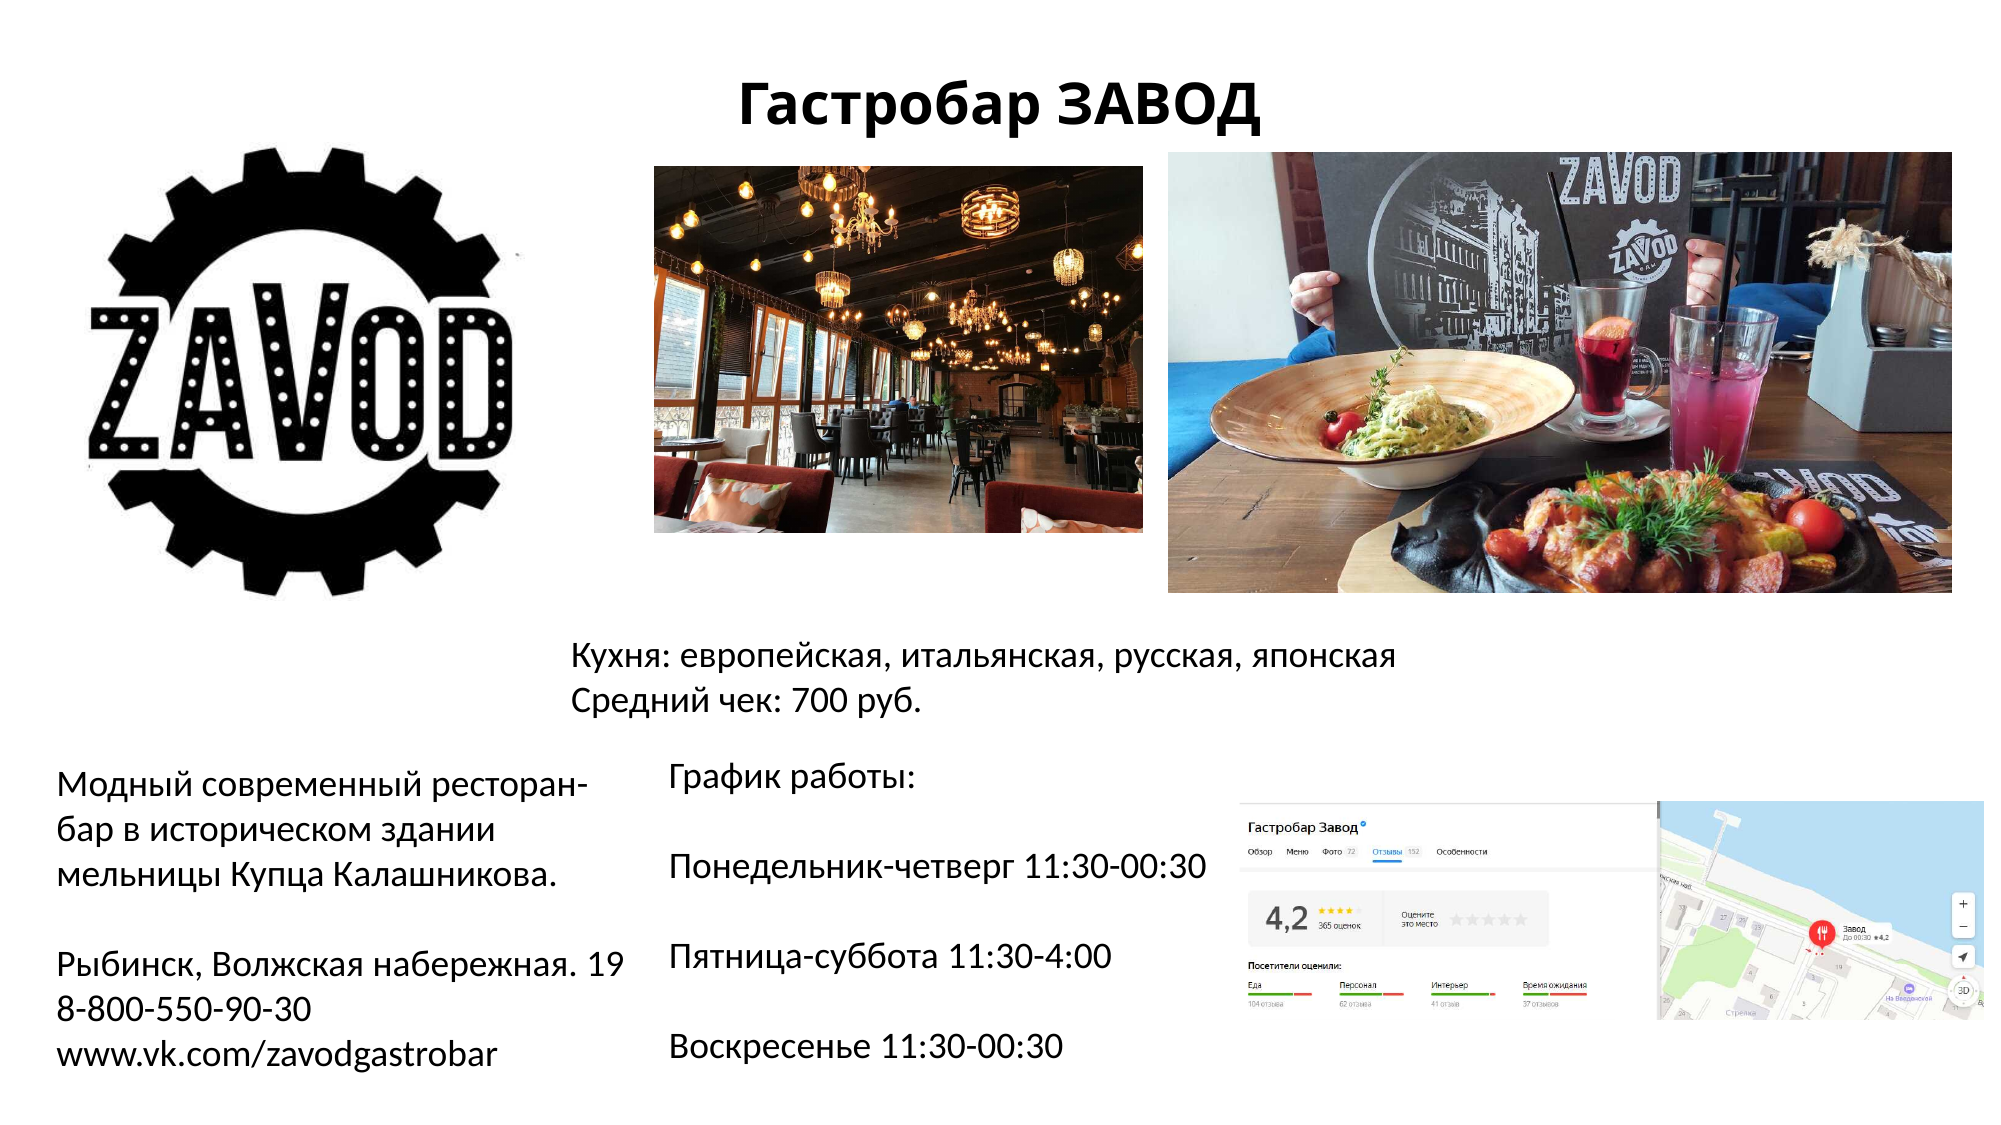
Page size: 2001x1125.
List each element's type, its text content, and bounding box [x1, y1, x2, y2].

text_box График работы: Понедельник-четверг 11:30-00:30 Пятница-суббота 11:30-4:00 Воскресенье 11:30-00:30 [654, 744, 1240, 1074]
picture [654, 166, 1143, 533]
picture [74, 142, 534, 601]
title Гастробар ЗАВОД [137, 59, 1863, 225]
picture [1239, 801, 1984, 1020]
picture [1168, 152, 1952, 593]
text_box Модный современный ресторан-бар в историческом здании мельницы Купца Калашникова. Рыбинск, Волжская набережная. 19 8-800-550-90-30 www.vk.com/zavodgastrobar [41, 752, 655, 1082]
text_box Кухня: европейская, итальянская, русская, японская Средний чек: 700 руб. [556, 622, 1413, 728]
